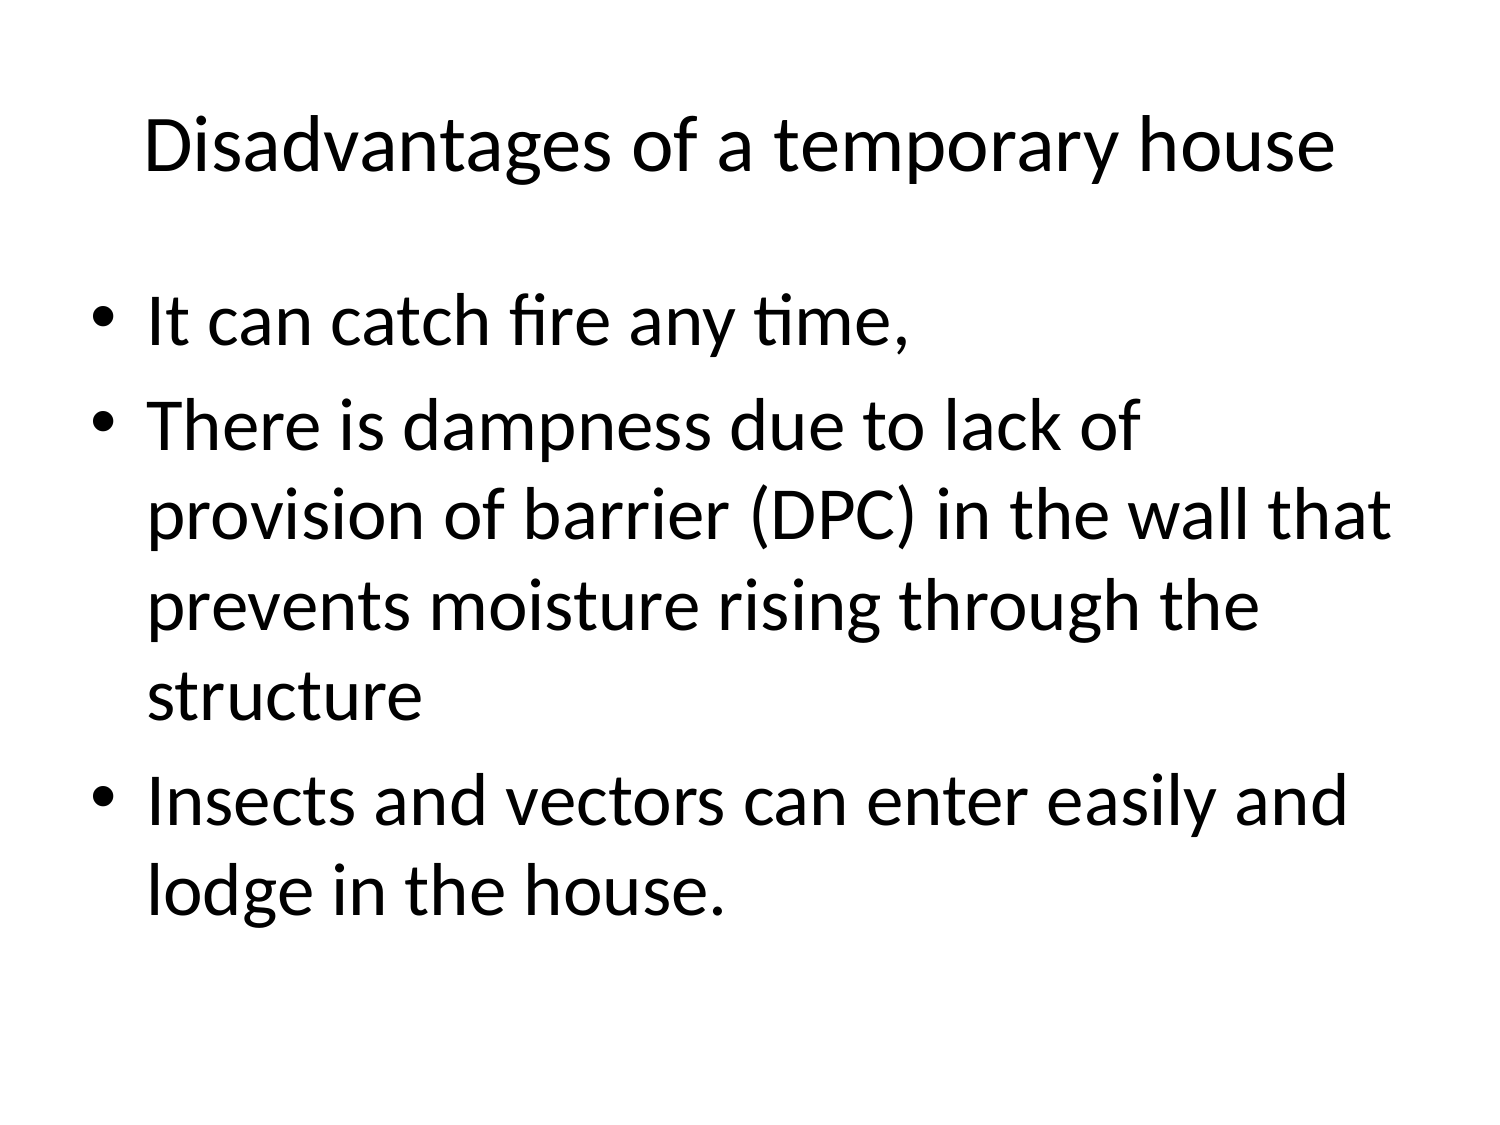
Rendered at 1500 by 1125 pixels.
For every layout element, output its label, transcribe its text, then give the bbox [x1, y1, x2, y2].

title Disadvantages of a temporary house [75, 45, 1425, 233]
list It can catch fire any time, There is dampness due to lack of provision of barrier (DPC) in the wall that prevents moisture rising through the structure Insects and vectors can enter easily and lodge in the house. [75, 262, 1425, 1005]
